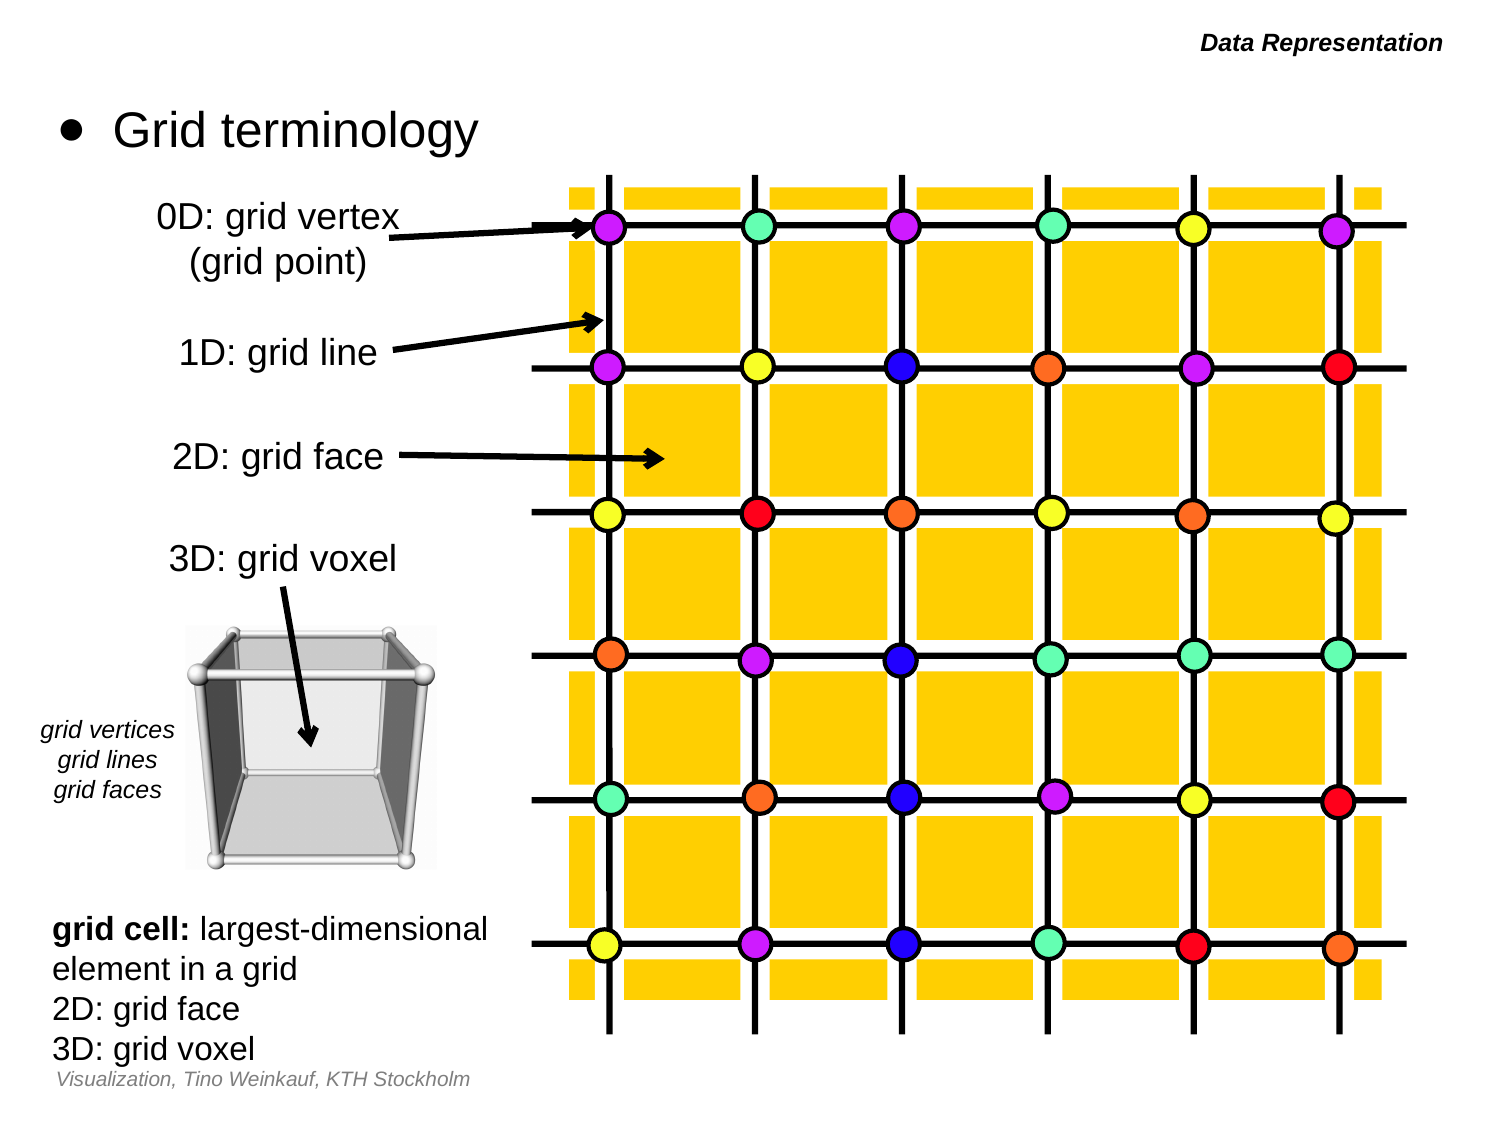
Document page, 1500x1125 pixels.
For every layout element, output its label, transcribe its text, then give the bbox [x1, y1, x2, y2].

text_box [394, 319, 605, 351]
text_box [282, 587, 312, 748]
text_box 0D: grid vertex (grid point) [141, 184, 415, 290]
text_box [400, 455, 666, 460]
text_box 3D: grid voxel [153, 526, 413, 587]
text_box grid cell: largest-dimensional element in a grid 2D: grid face 3D: grid voxel [37, 899, 532, 1075]
list Grid terminology [40, 89, 1460, 1036]
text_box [388, 227, 594, 239]
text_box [531, 174, 1407, 1035]
text_box 2D: grid face [157, 424, 400, 485]
text_box 1D: grid line [163, 320, 393, 380]
title Data Representation [237, 18, 1460, 67]
text_box grid vertices grid lines grid faces [25, 706, 179, 812]
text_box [184, 624, 438, 871]
